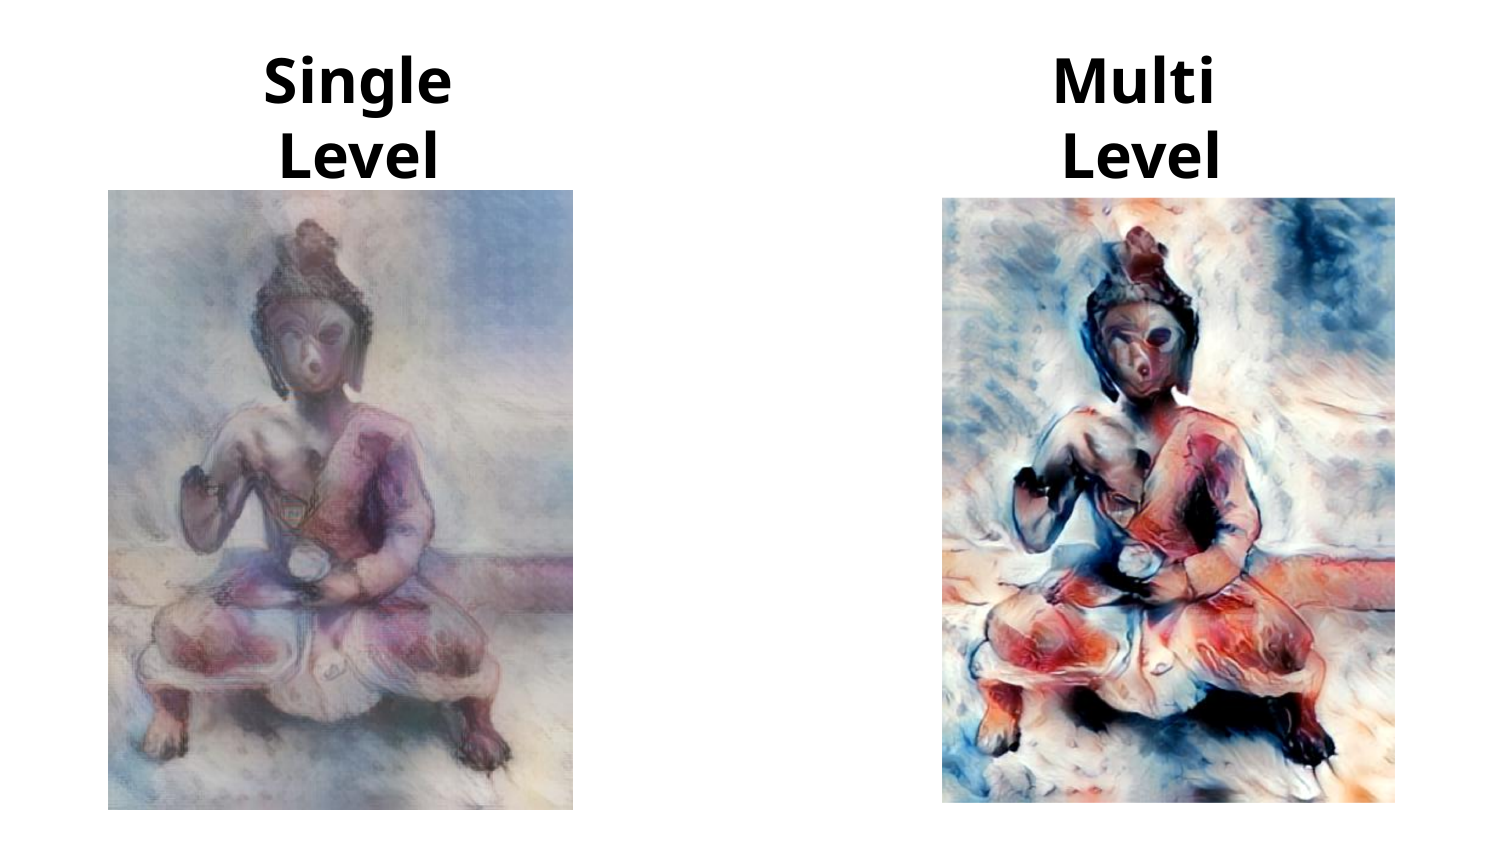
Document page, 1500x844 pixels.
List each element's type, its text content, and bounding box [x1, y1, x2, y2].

text_box Single Level [168, 26, 549, 189]
picture [107, 190, 573, 811]
text_box Multi Level [951, 26, 1332, 247]
picture [865, 198, 1471, 802]
